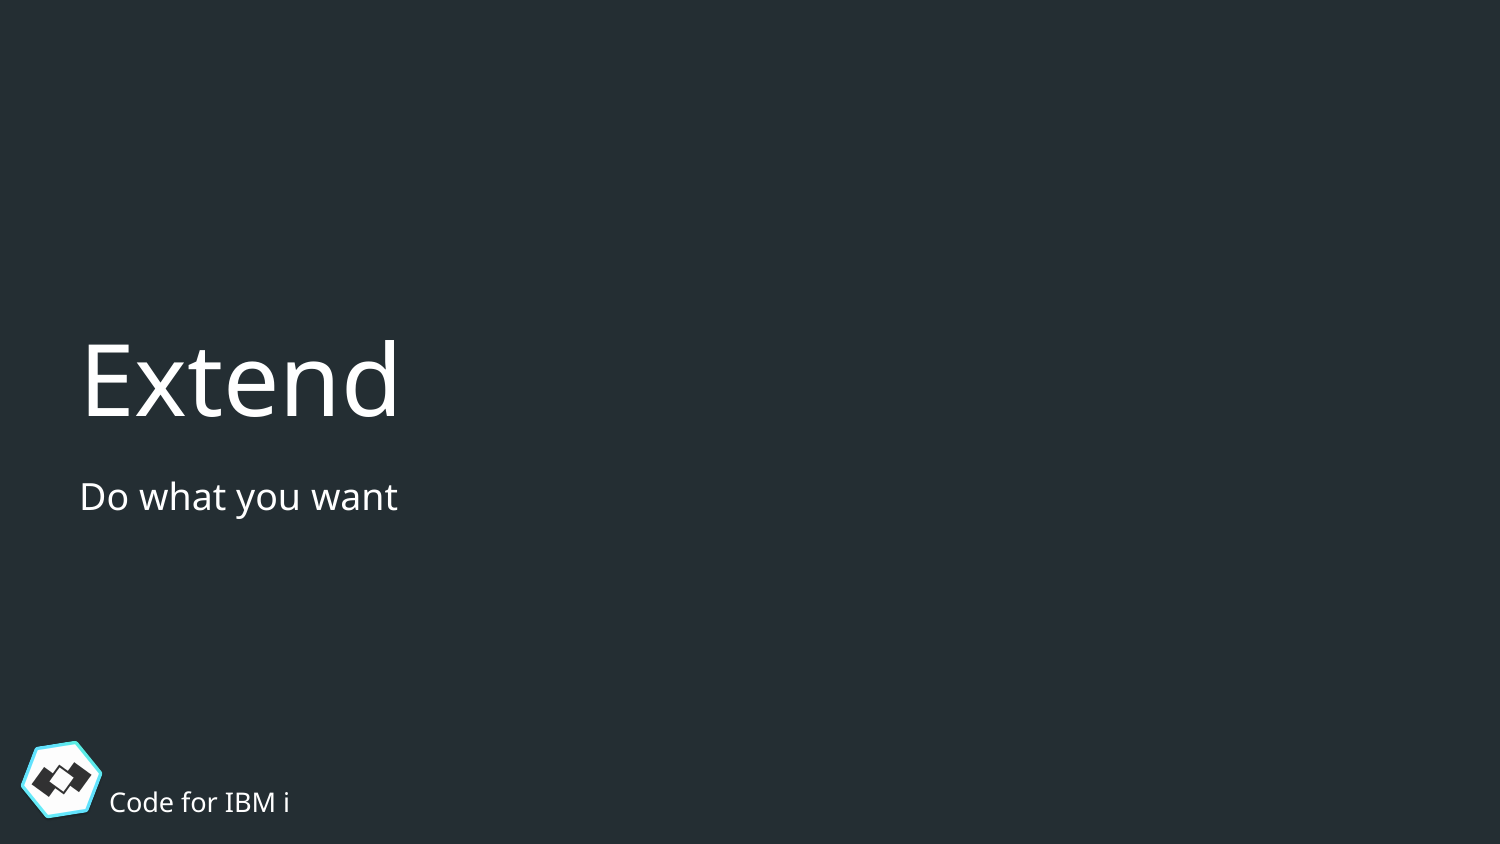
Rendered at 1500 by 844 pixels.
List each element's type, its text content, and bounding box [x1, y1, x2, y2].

subtitle Do what you want [64, 457, 1413, 529]
picture [16, 734, 107, 825]
title Extend [64, 298, 1413, 452]
